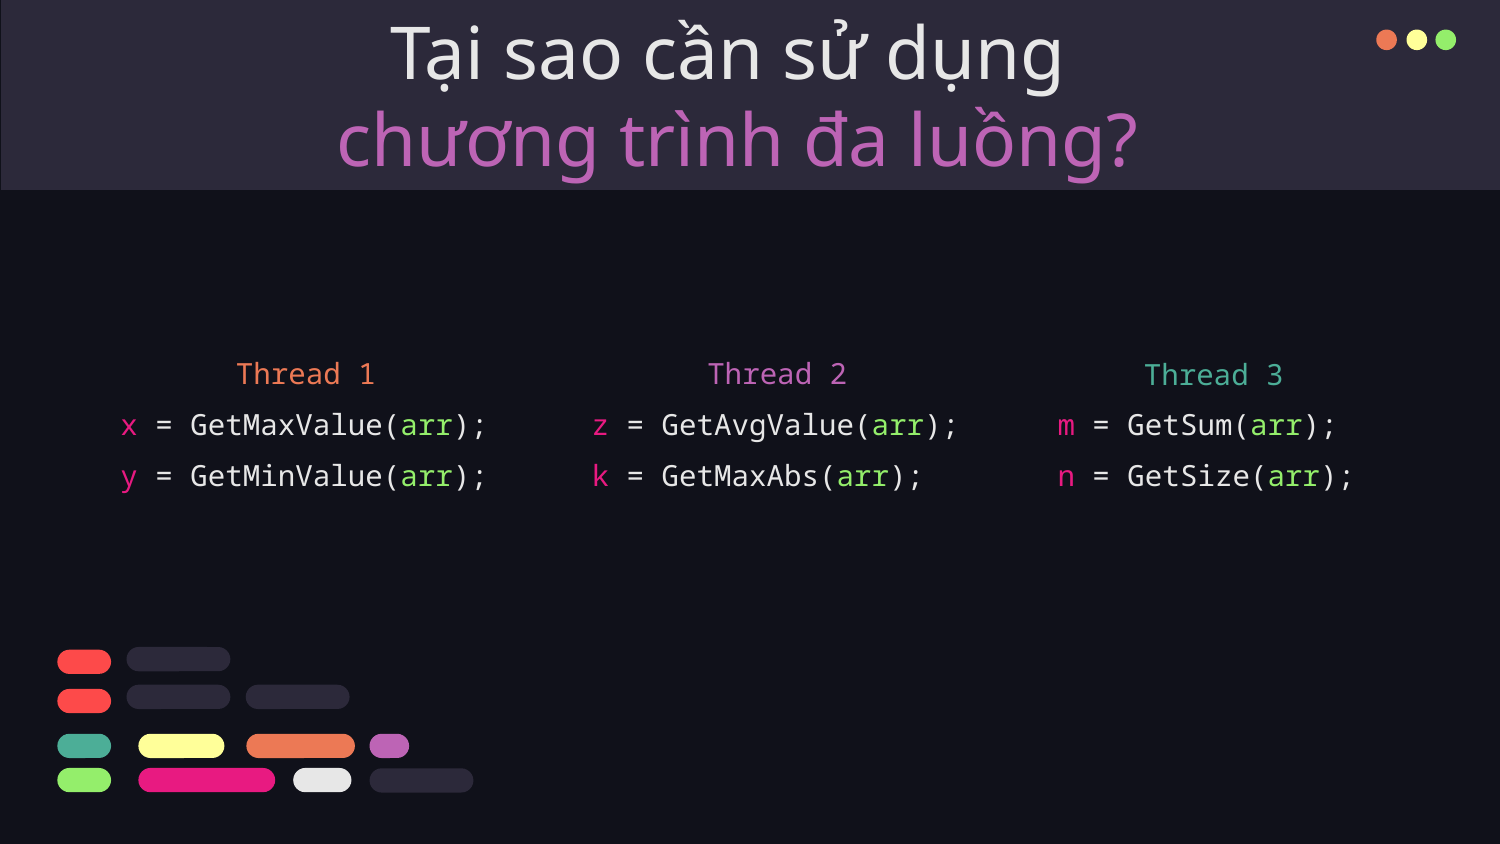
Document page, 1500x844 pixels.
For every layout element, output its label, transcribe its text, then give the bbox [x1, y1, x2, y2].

text_box z = GetAvgValue(arr); [576, 399, 978, 449]
text_box Thread 1 [105, 348, 507, 398]
title Tại sao cần sử dụng chương trình đa luồng? [105, 0, 1370, 188]
text_box k = GetMaxAbs(arr); [576, 449, 978, 500]
text_box Thread 2 [576, 348, 978, 399]
text_box m = GetSum(arr); [1042, 399, 1386, 449]
text_box x = GetMaxValue(arr); [105, 399, 507, 449]
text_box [57, 646, 474, 793]
text_box Thread 3 [1042, 348, 1386, 399]
text_box y = GetMinValue(arr); [105, 449, 507, 500]
text_box n = GetSize(arr); [1042, 449, 1386, 500]
